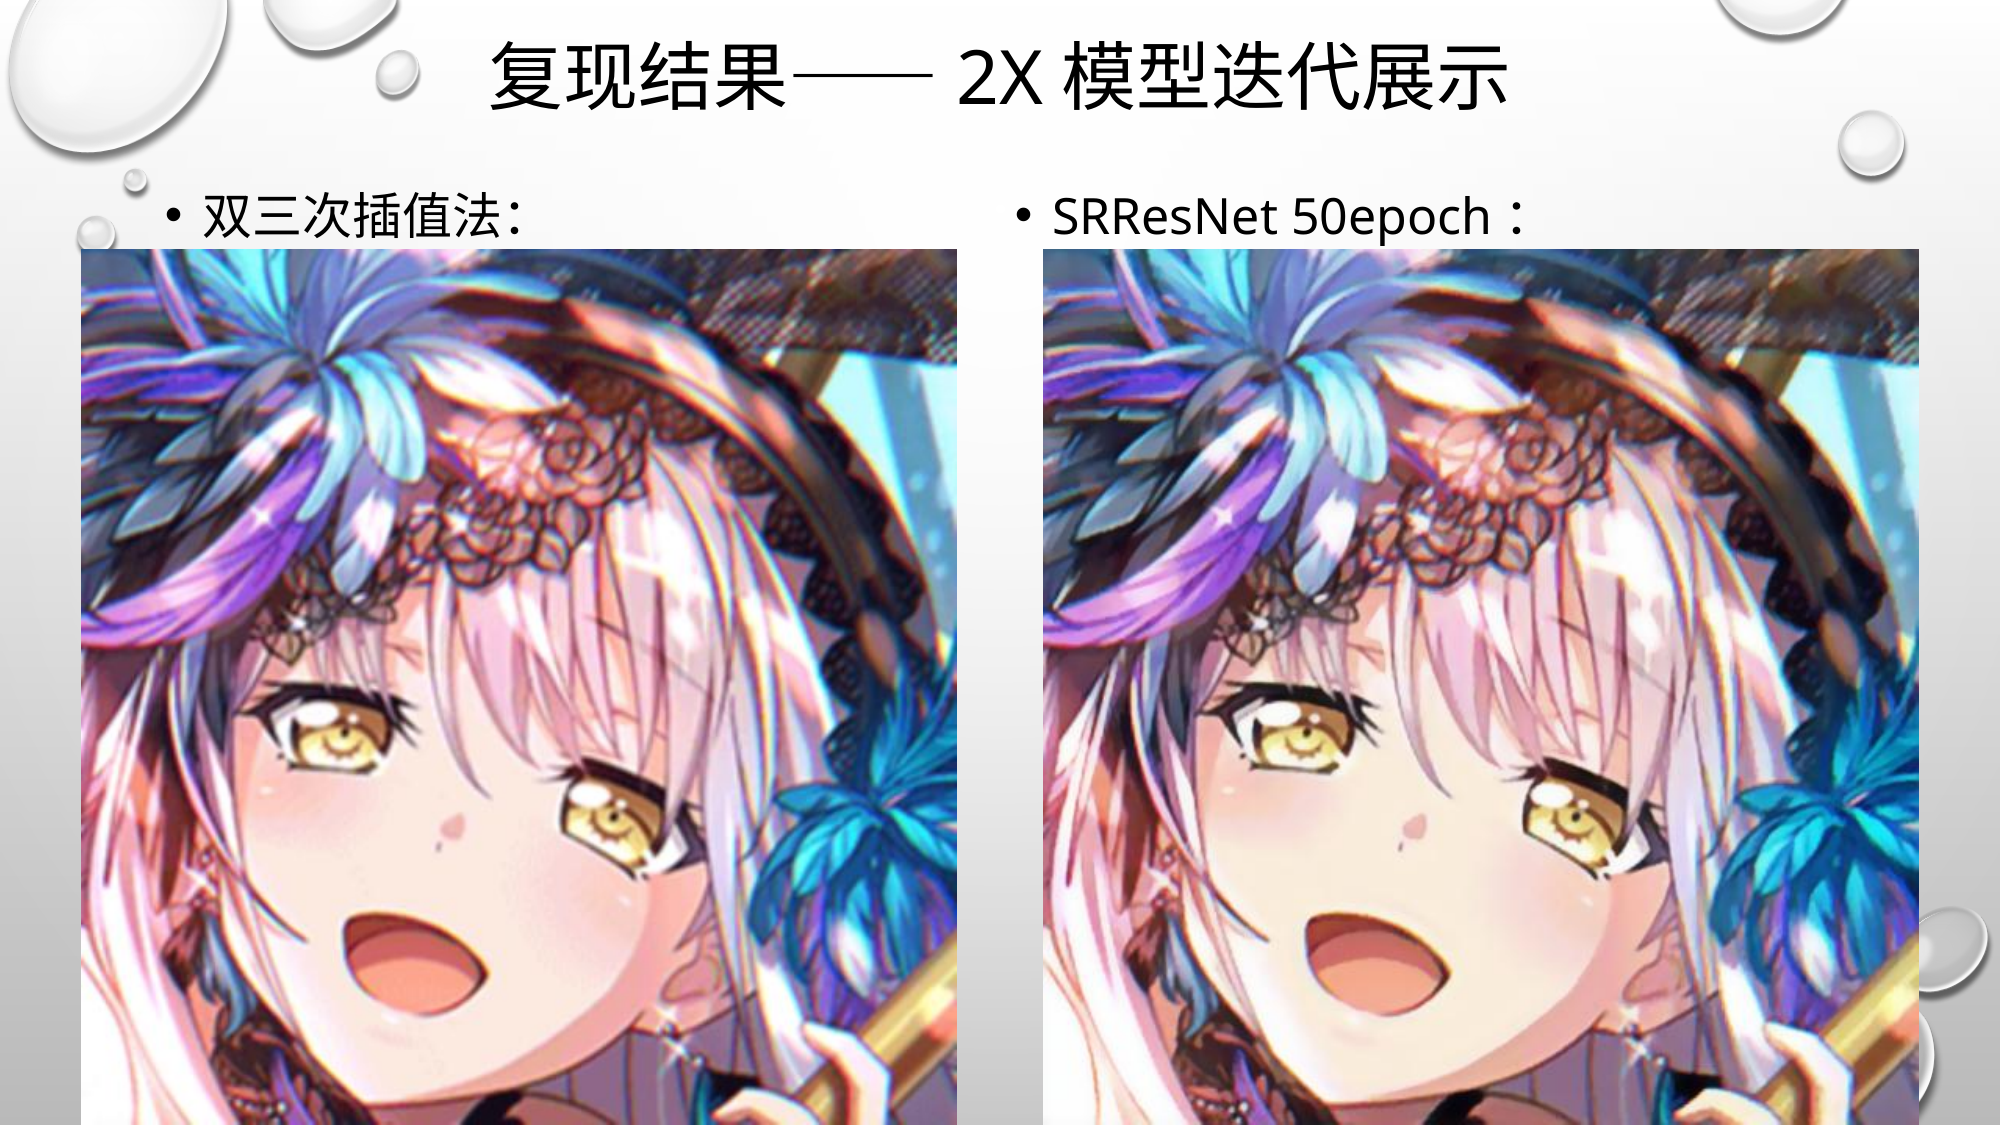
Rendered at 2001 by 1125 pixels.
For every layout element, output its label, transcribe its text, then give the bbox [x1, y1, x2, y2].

text_box SRResNet 50epoch： [999, 164, 1850, 961]
list 双三次插值法： [149, 164, 999, 961]
picture [0, 0, 2000, 1125]
title 复现结果——2x模型迭代展示 [149, 0, 1851, 160]
